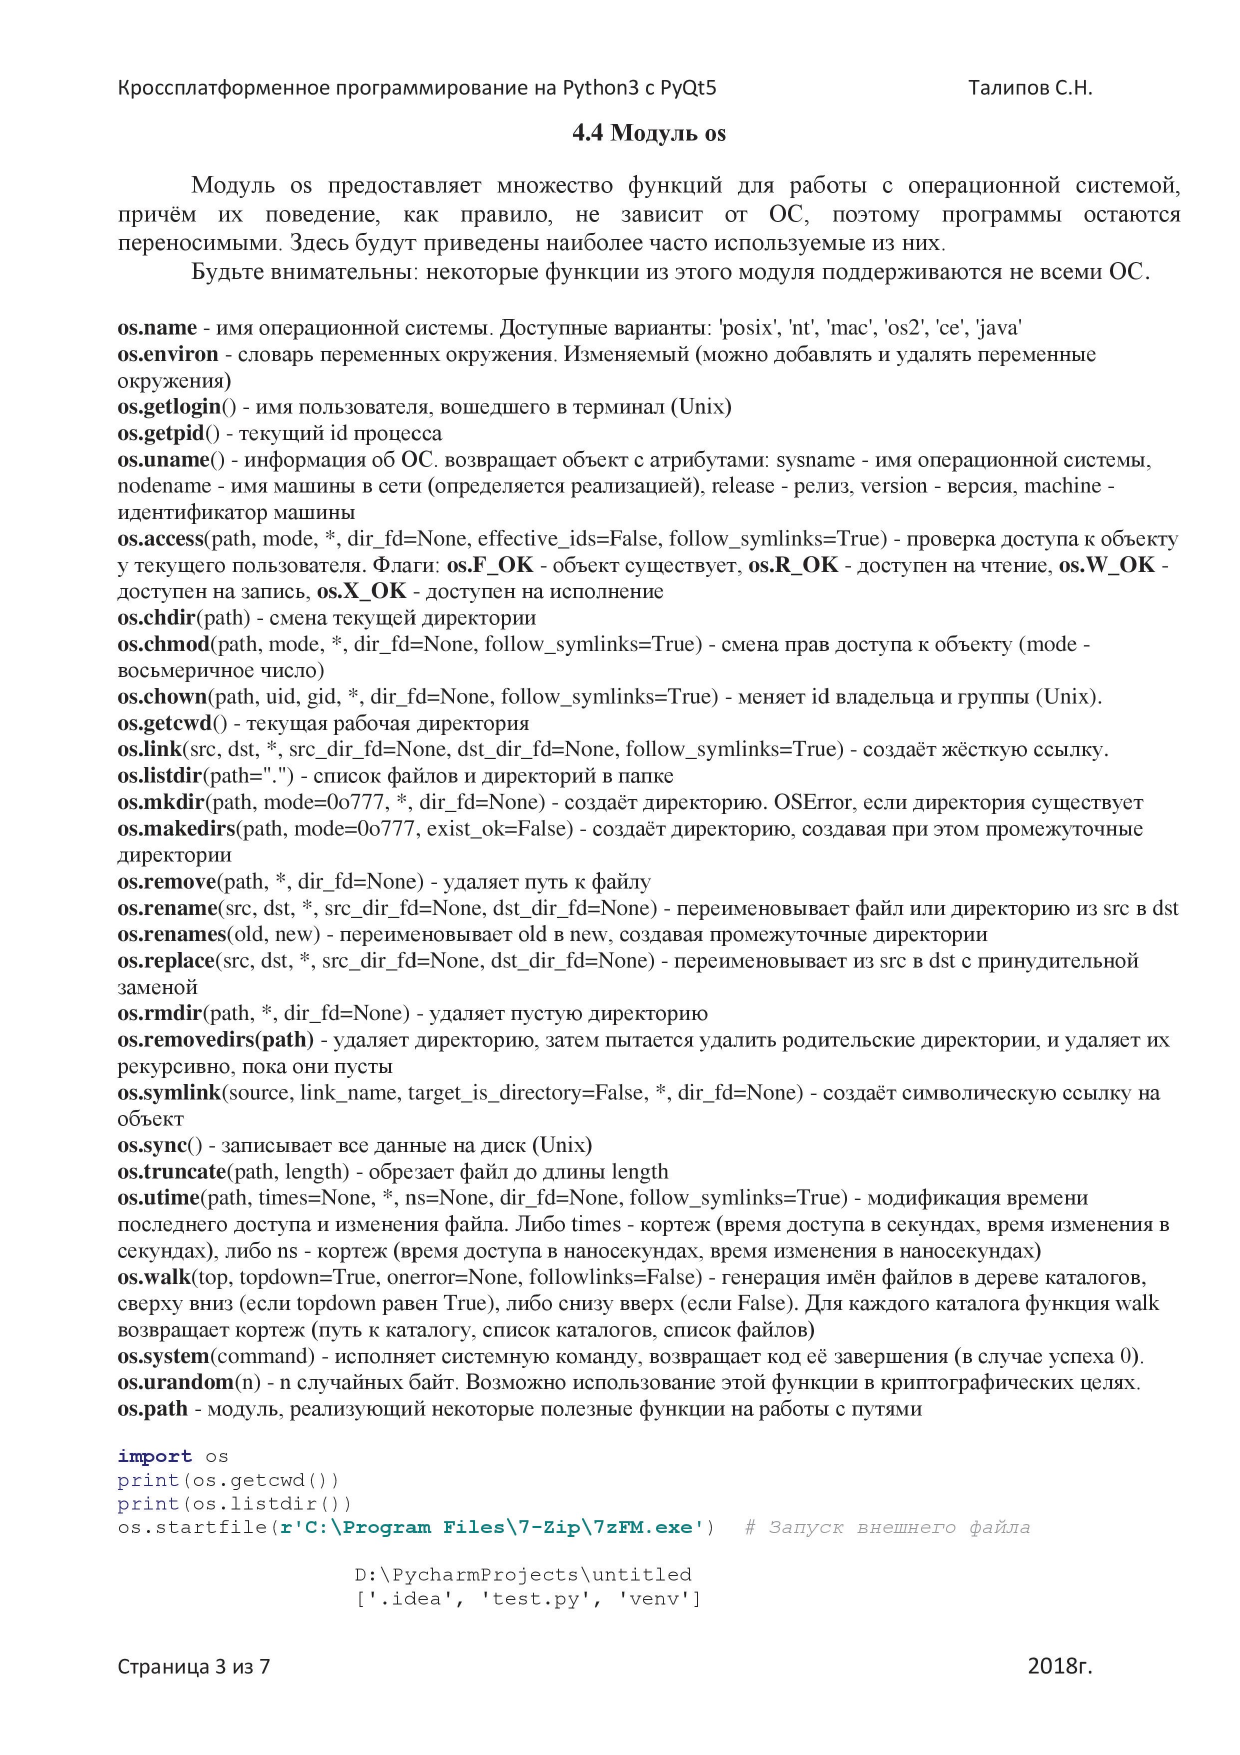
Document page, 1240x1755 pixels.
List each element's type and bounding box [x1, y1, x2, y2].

text_box [0, 0, 1240, 1754]
